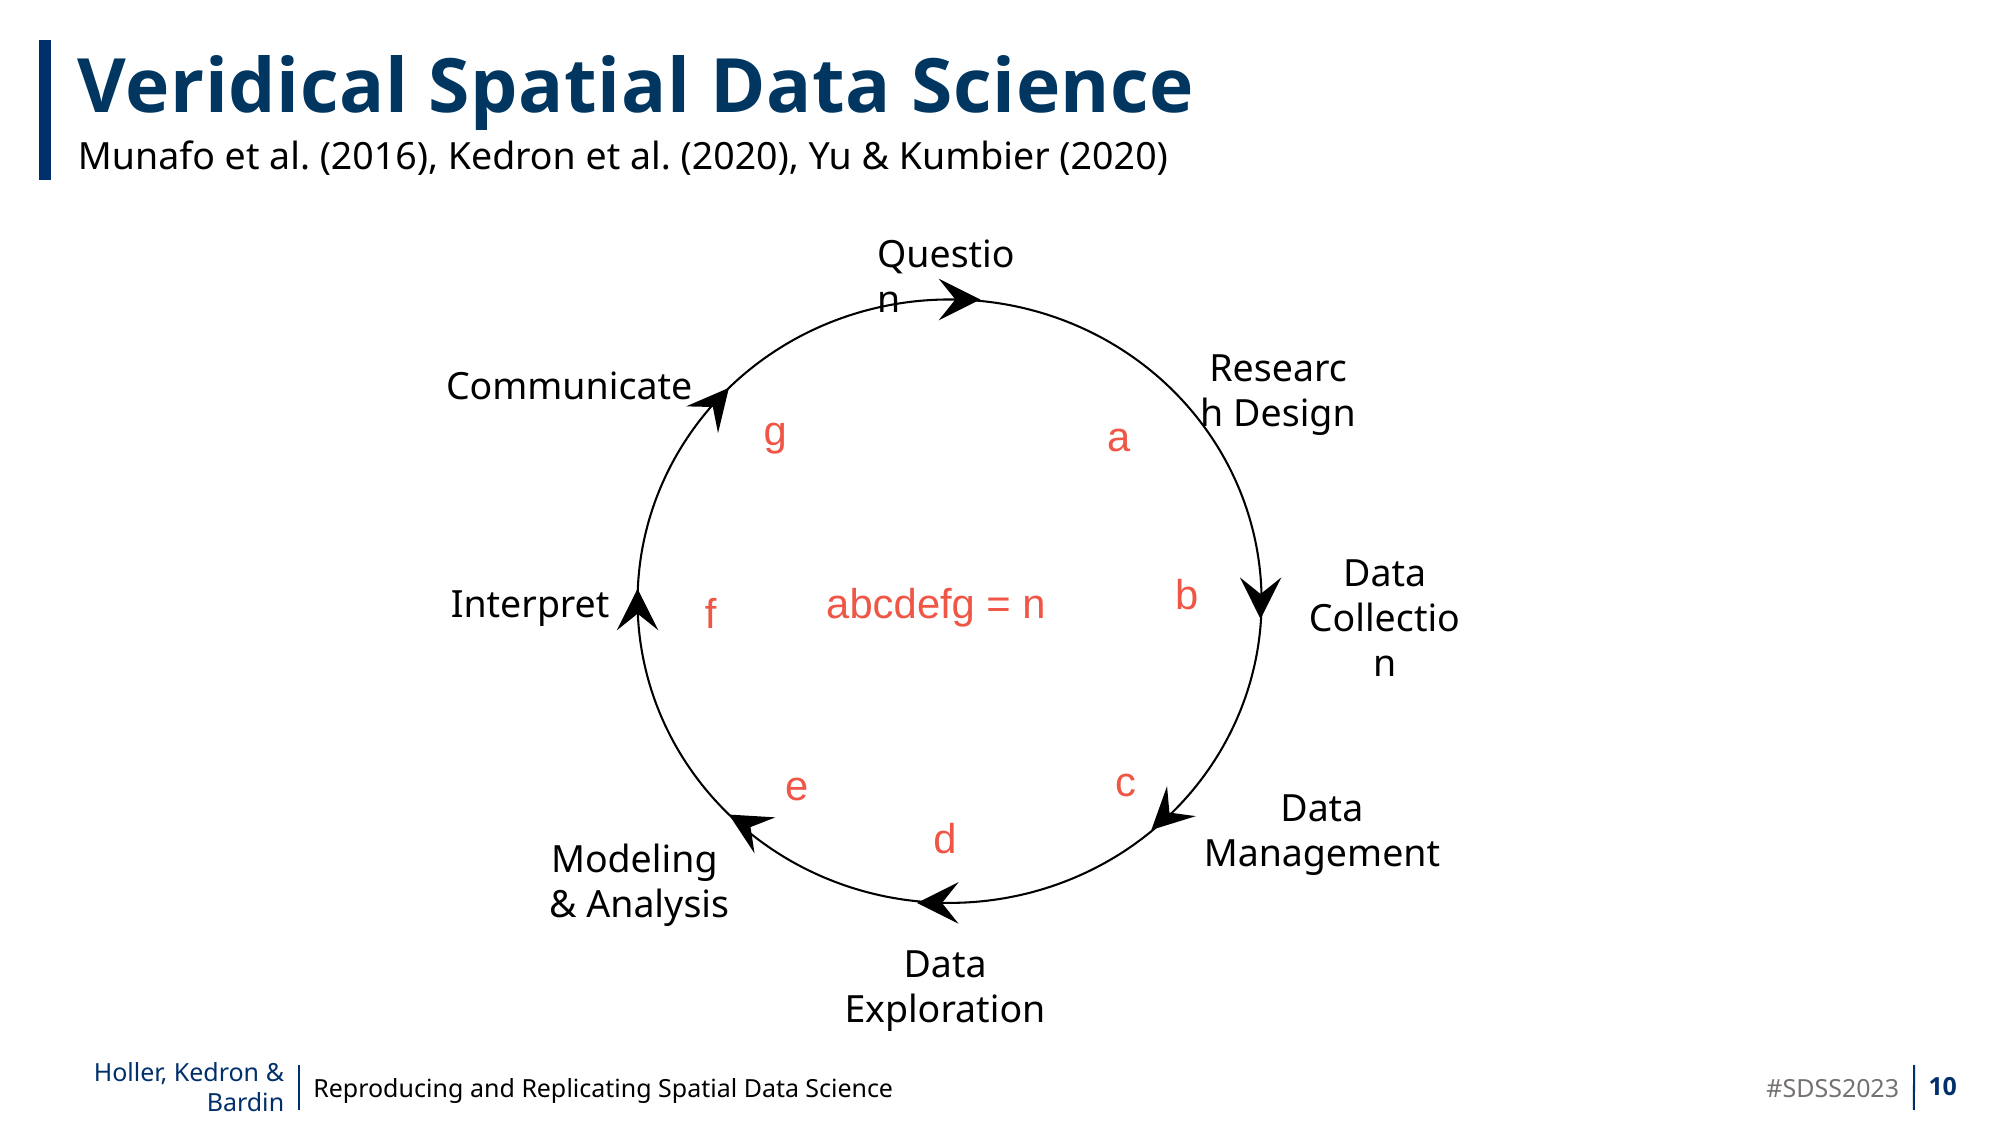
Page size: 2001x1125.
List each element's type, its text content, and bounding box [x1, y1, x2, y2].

list Munafo et al. (2016), Kedron et al. (2020), Yu & Kumbier (2020) [63, 129, 1748, 188]
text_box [393, 222, 1487, 1039]
list Veridical Spatial Data Science [63, 40, 1748, 129]
